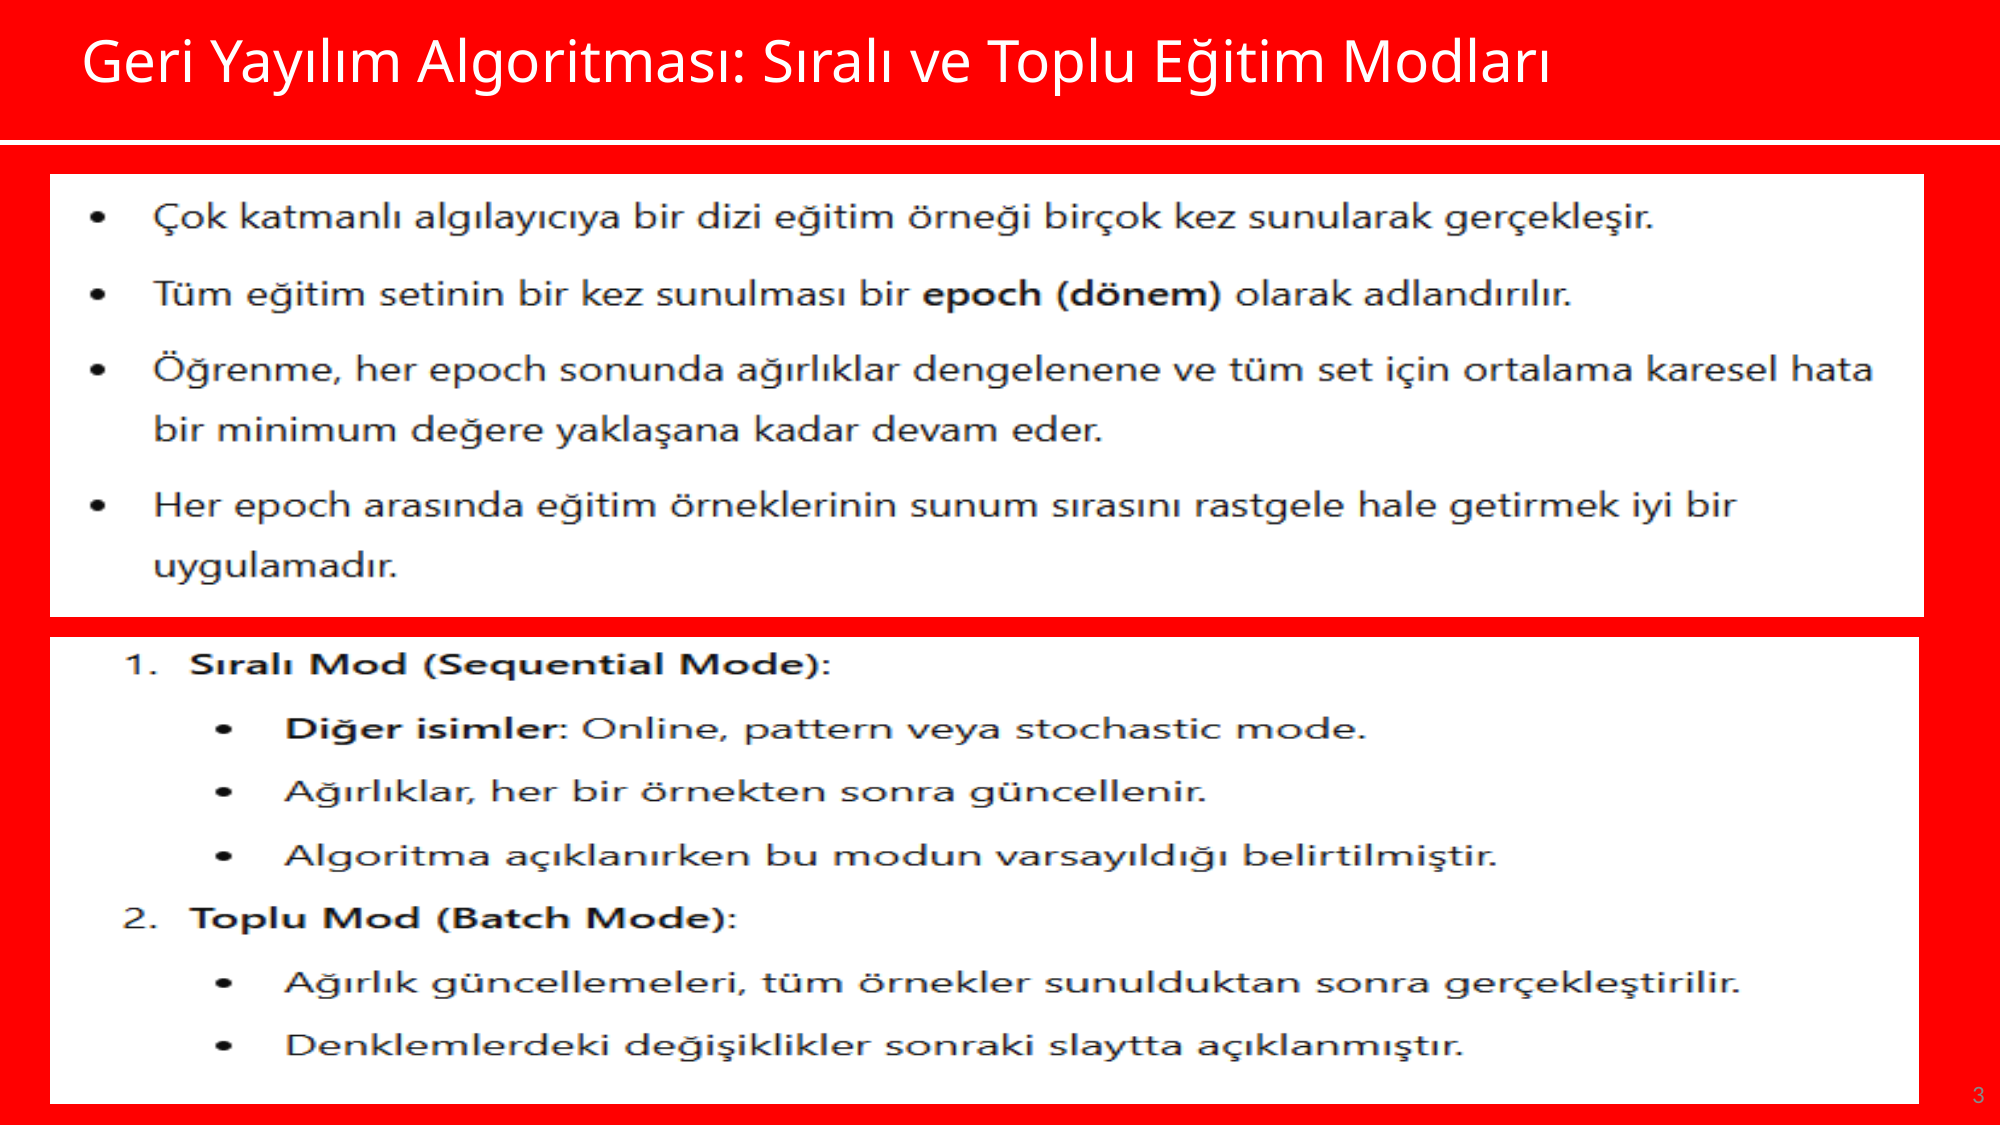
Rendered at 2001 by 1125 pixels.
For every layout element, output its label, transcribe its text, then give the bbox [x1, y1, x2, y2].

picture [49, 636, 1919, 1104]
title Geri Yayılım Algoritması: Sıralı ve Toplu Eğitim Modları [79, 0, 1904, 154]
picture [49, 174, 1924, 618]
text_box 3 [1970, 1076, 1987, 1109]
